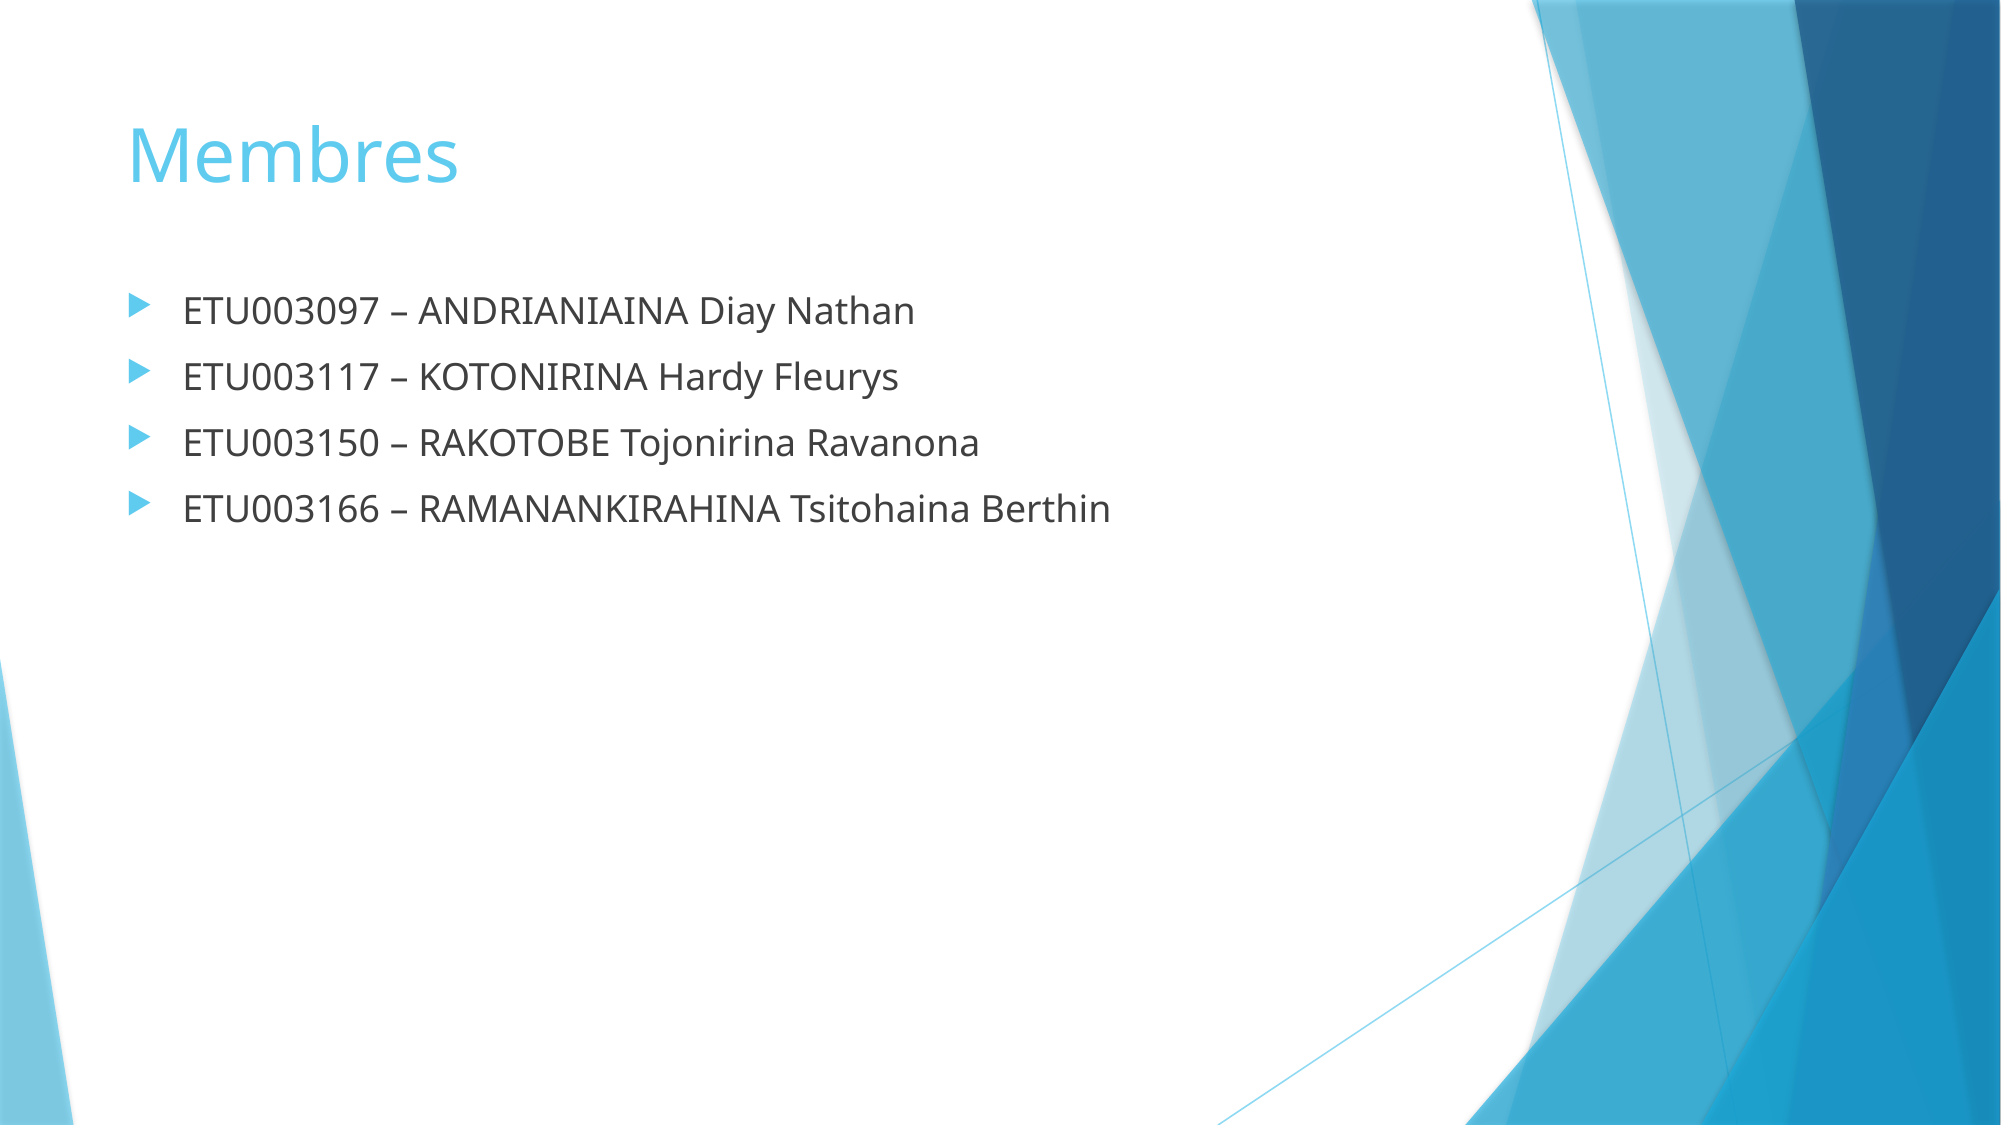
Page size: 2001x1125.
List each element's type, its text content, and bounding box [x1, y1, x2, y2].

list ETU003097 – ANDRIANIAINA Diay Nathan ETU003117 – KOTONIRINA Hardy Fleurys ETU003150 – RAKOTOBE Tojonirina Ravanona ETU003166 – RAMANANKIRAHINA Tsitohaina Berthin [111, 279, 1522, 917]
title Membres [111, 99, 1522, 230]
